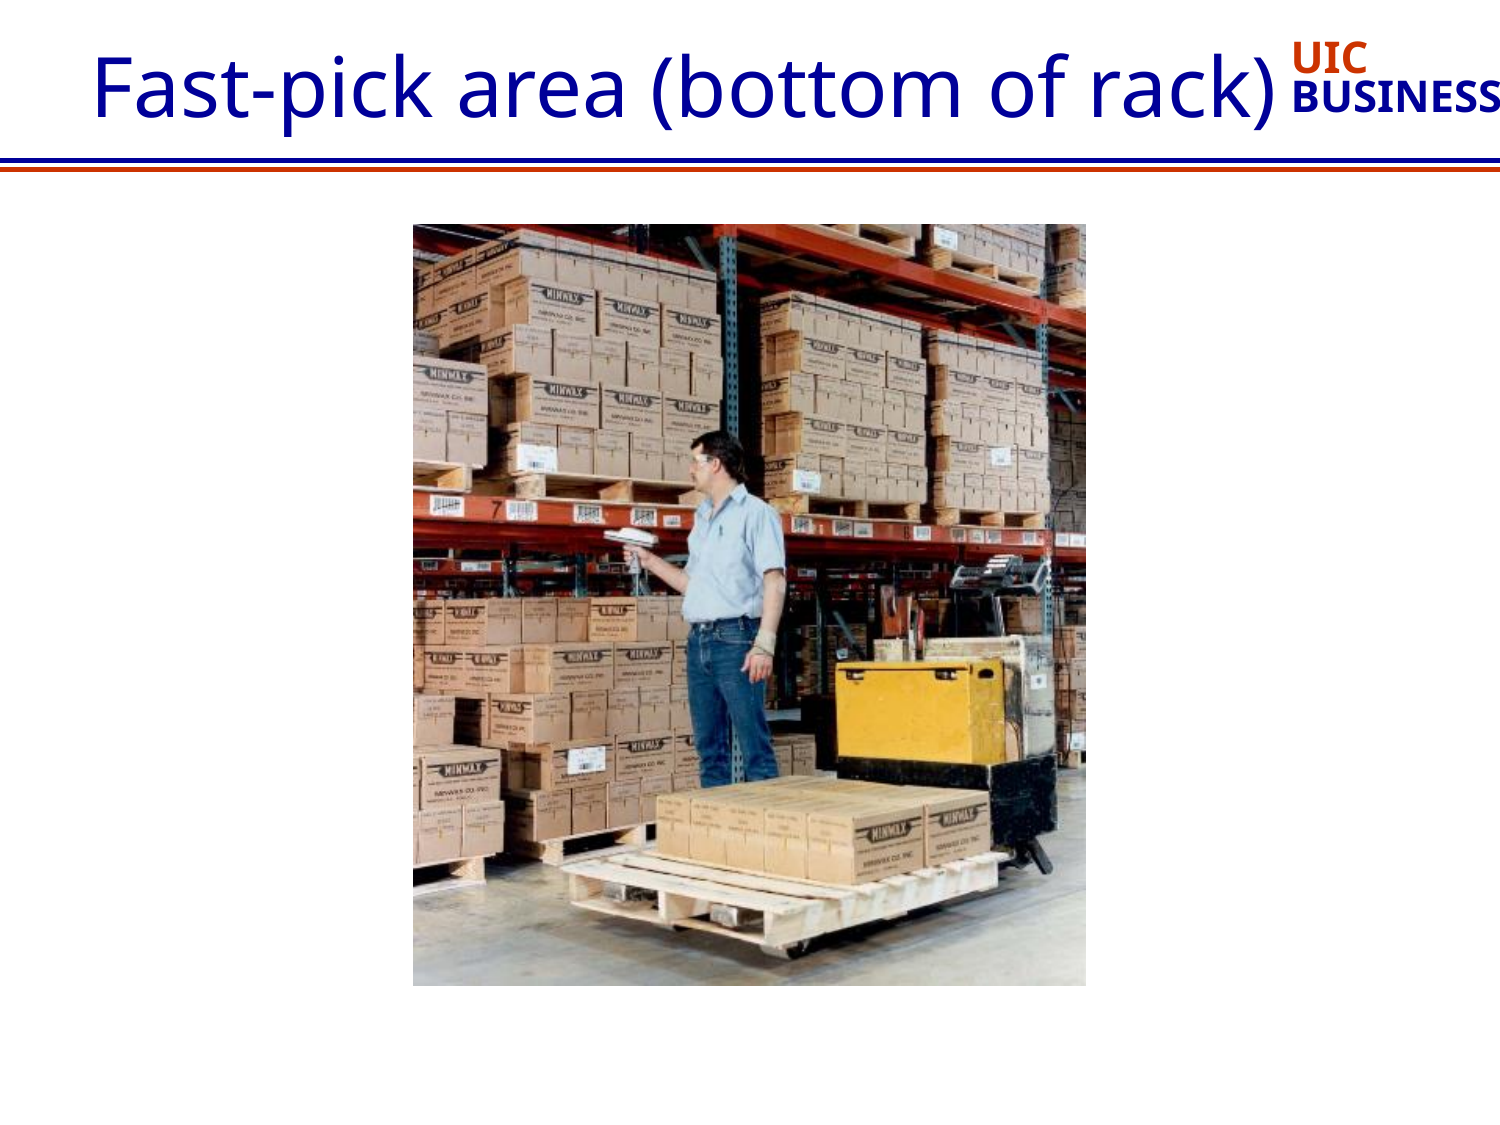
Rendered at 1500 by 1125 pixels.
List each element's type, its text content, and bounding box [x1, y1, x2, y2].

picture [413, 224, 1086, 986]
title Fast-pick area (bottom of rack) [75, 19, 1424, 161]
